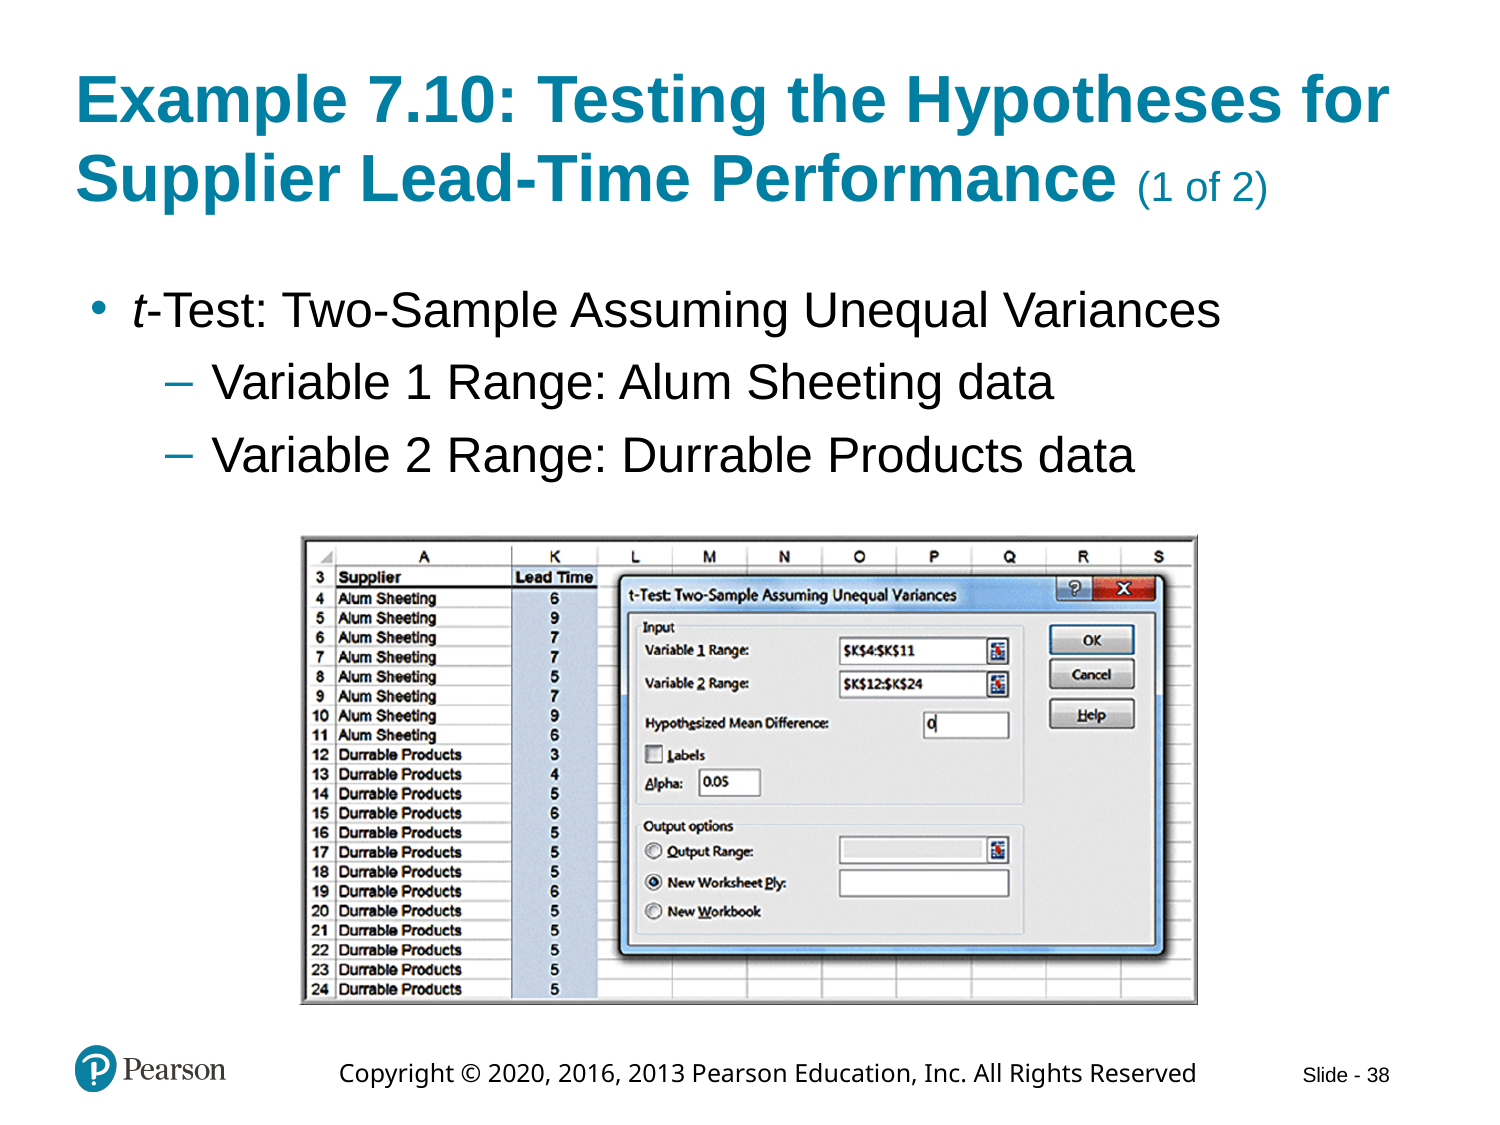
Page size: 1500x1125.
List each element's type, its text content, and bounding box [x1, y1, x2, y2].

picture [75, 1045, 90, 1061]
picture [298, 533, 1198, 1006]
list t-Test: Two-Sample Assuming Unequal Variances Variable 1 Range: Alum Sheeting data Variable 2 Range: Durrable Products data [75, 262, 1425, 517]
title Example 7.10: Testing the Hypotheses for Supplier Lead-Time Performance (1 of 2) [75, 35, 1450, 216]
picture [83, 1054, 109, 1079]
picture [75, 1078, 86, 1092]
picture [101, 1045, 226, 1092]
